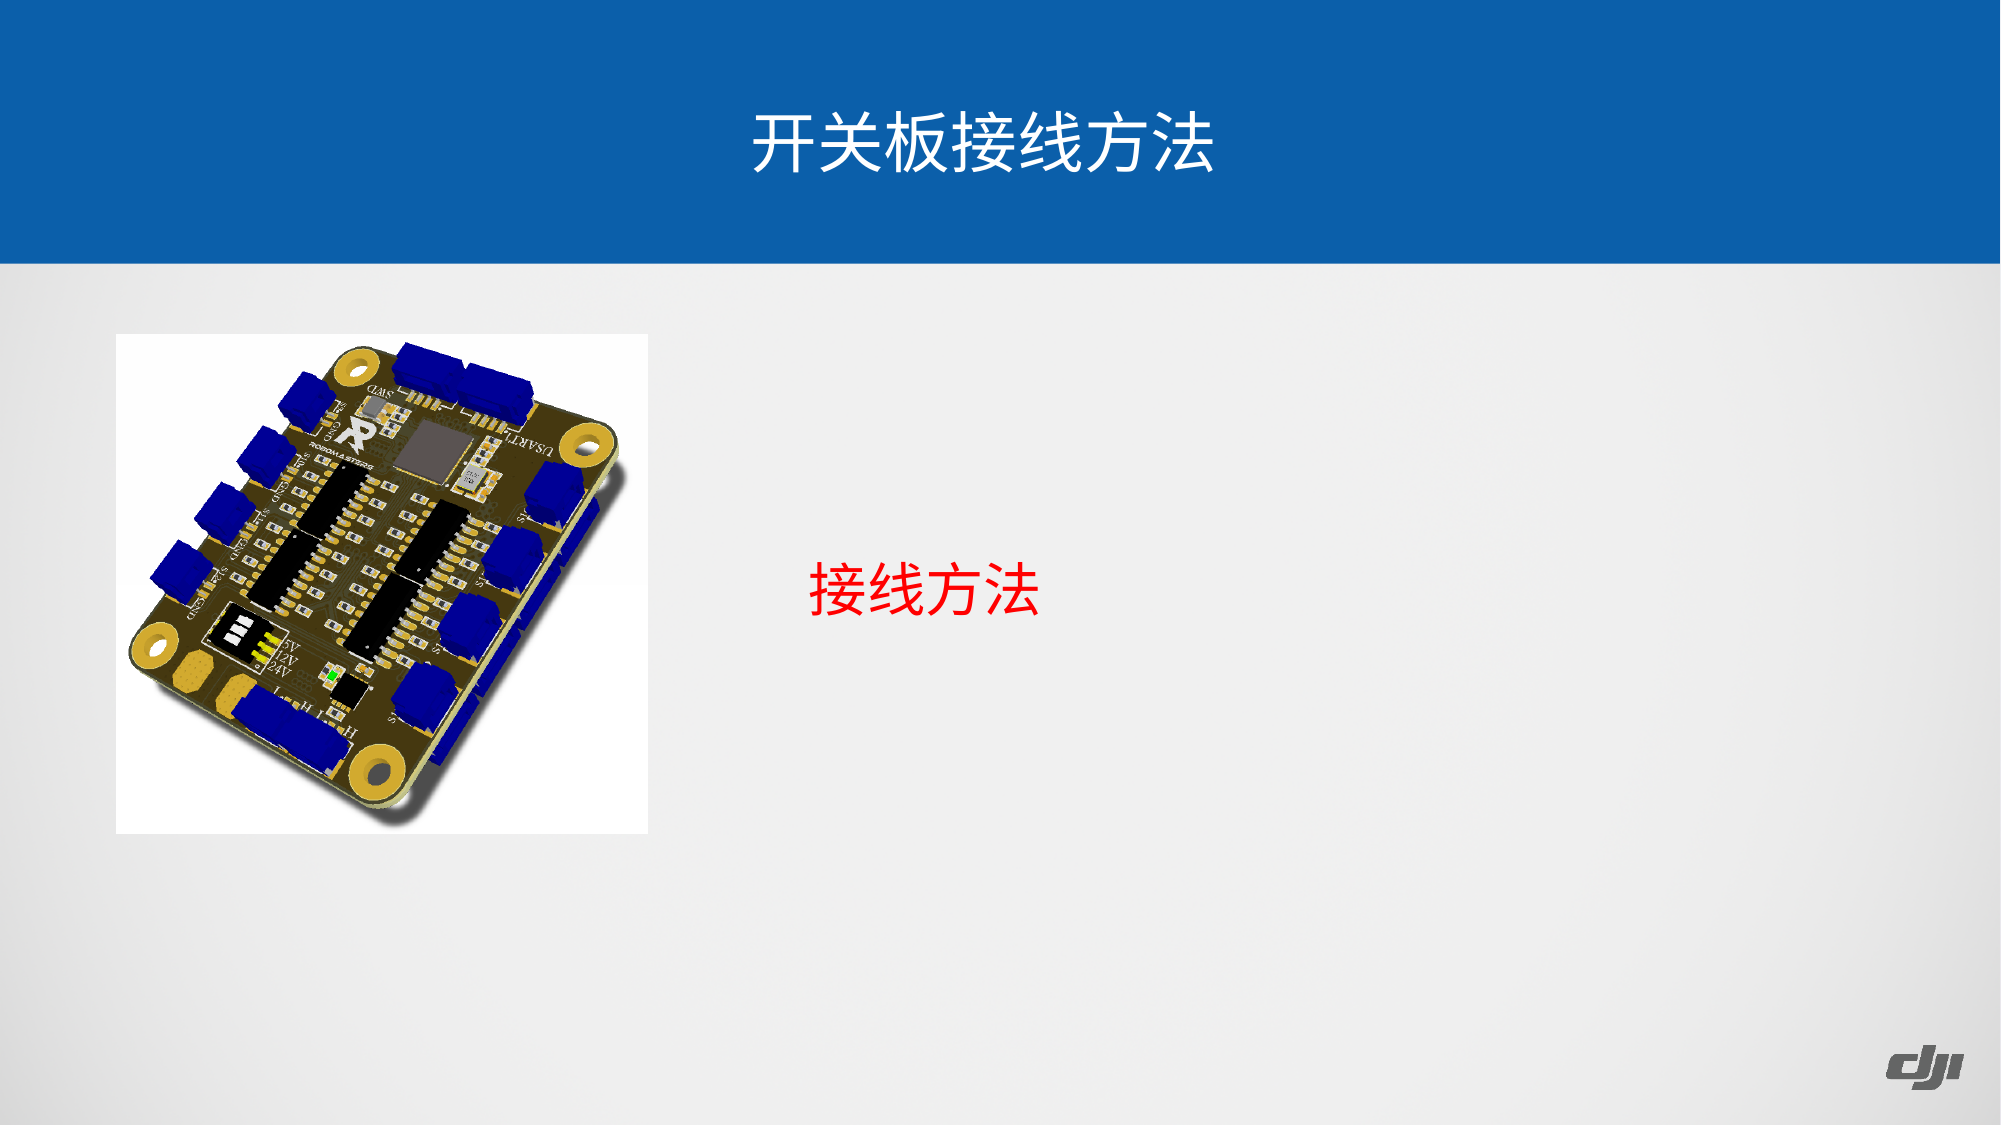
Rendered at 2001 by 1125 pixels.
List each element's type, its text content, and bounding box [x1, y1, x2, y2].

text_box 开关板接线方法 [735, 73, 1264, 189]
picture [0, 0, 2001, 1125]
text_box 接线方法 [794, 535, 1588, 631]
text_box [0, 0, 2000, 265]
